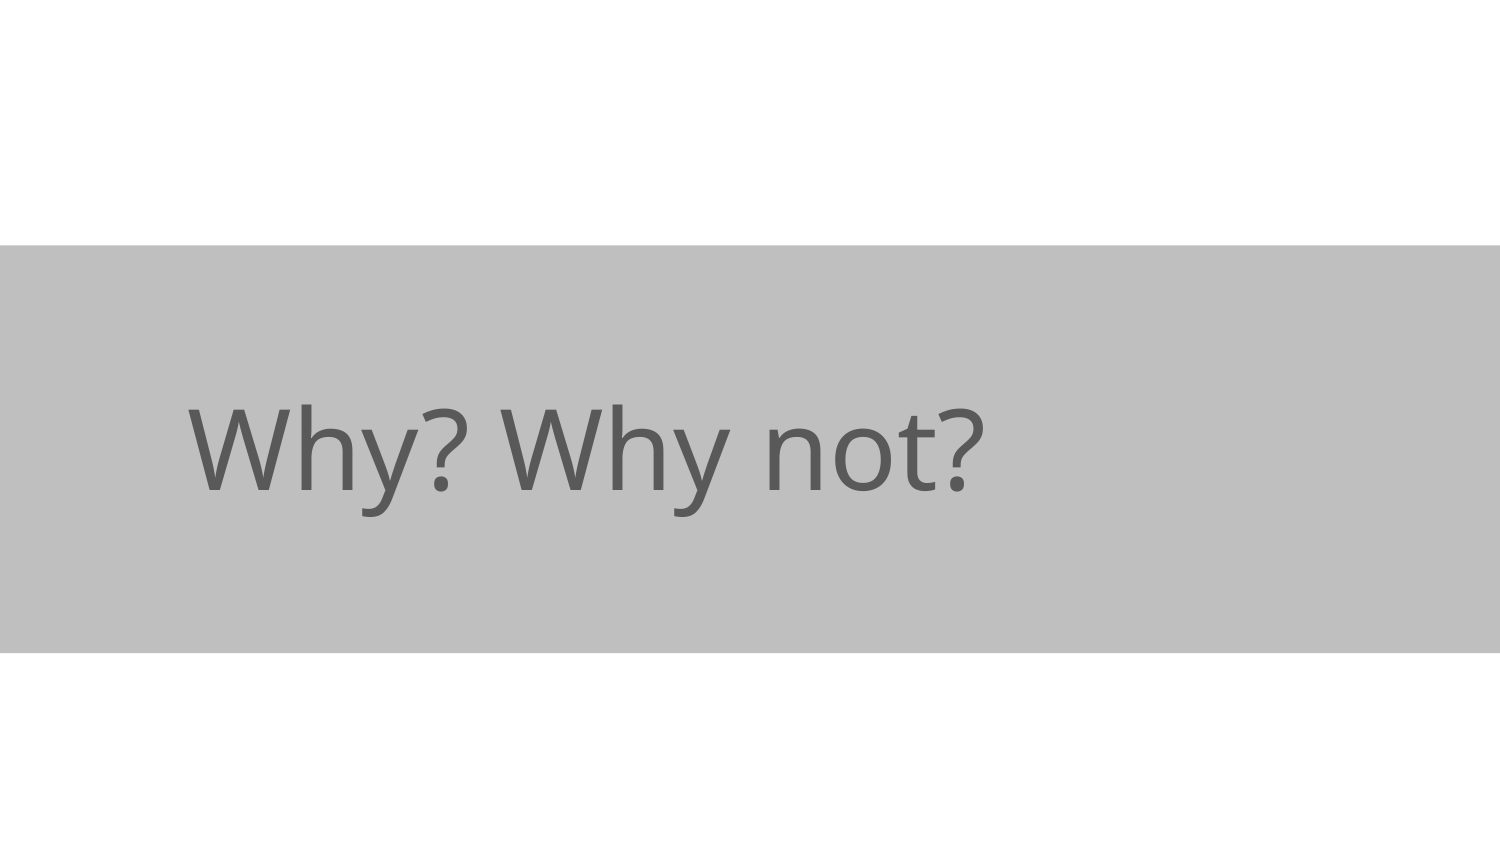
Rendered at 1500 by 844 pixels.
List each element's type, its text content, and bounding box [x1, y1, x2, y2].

title Why? Why not? [187, 401, 1341, 514]
